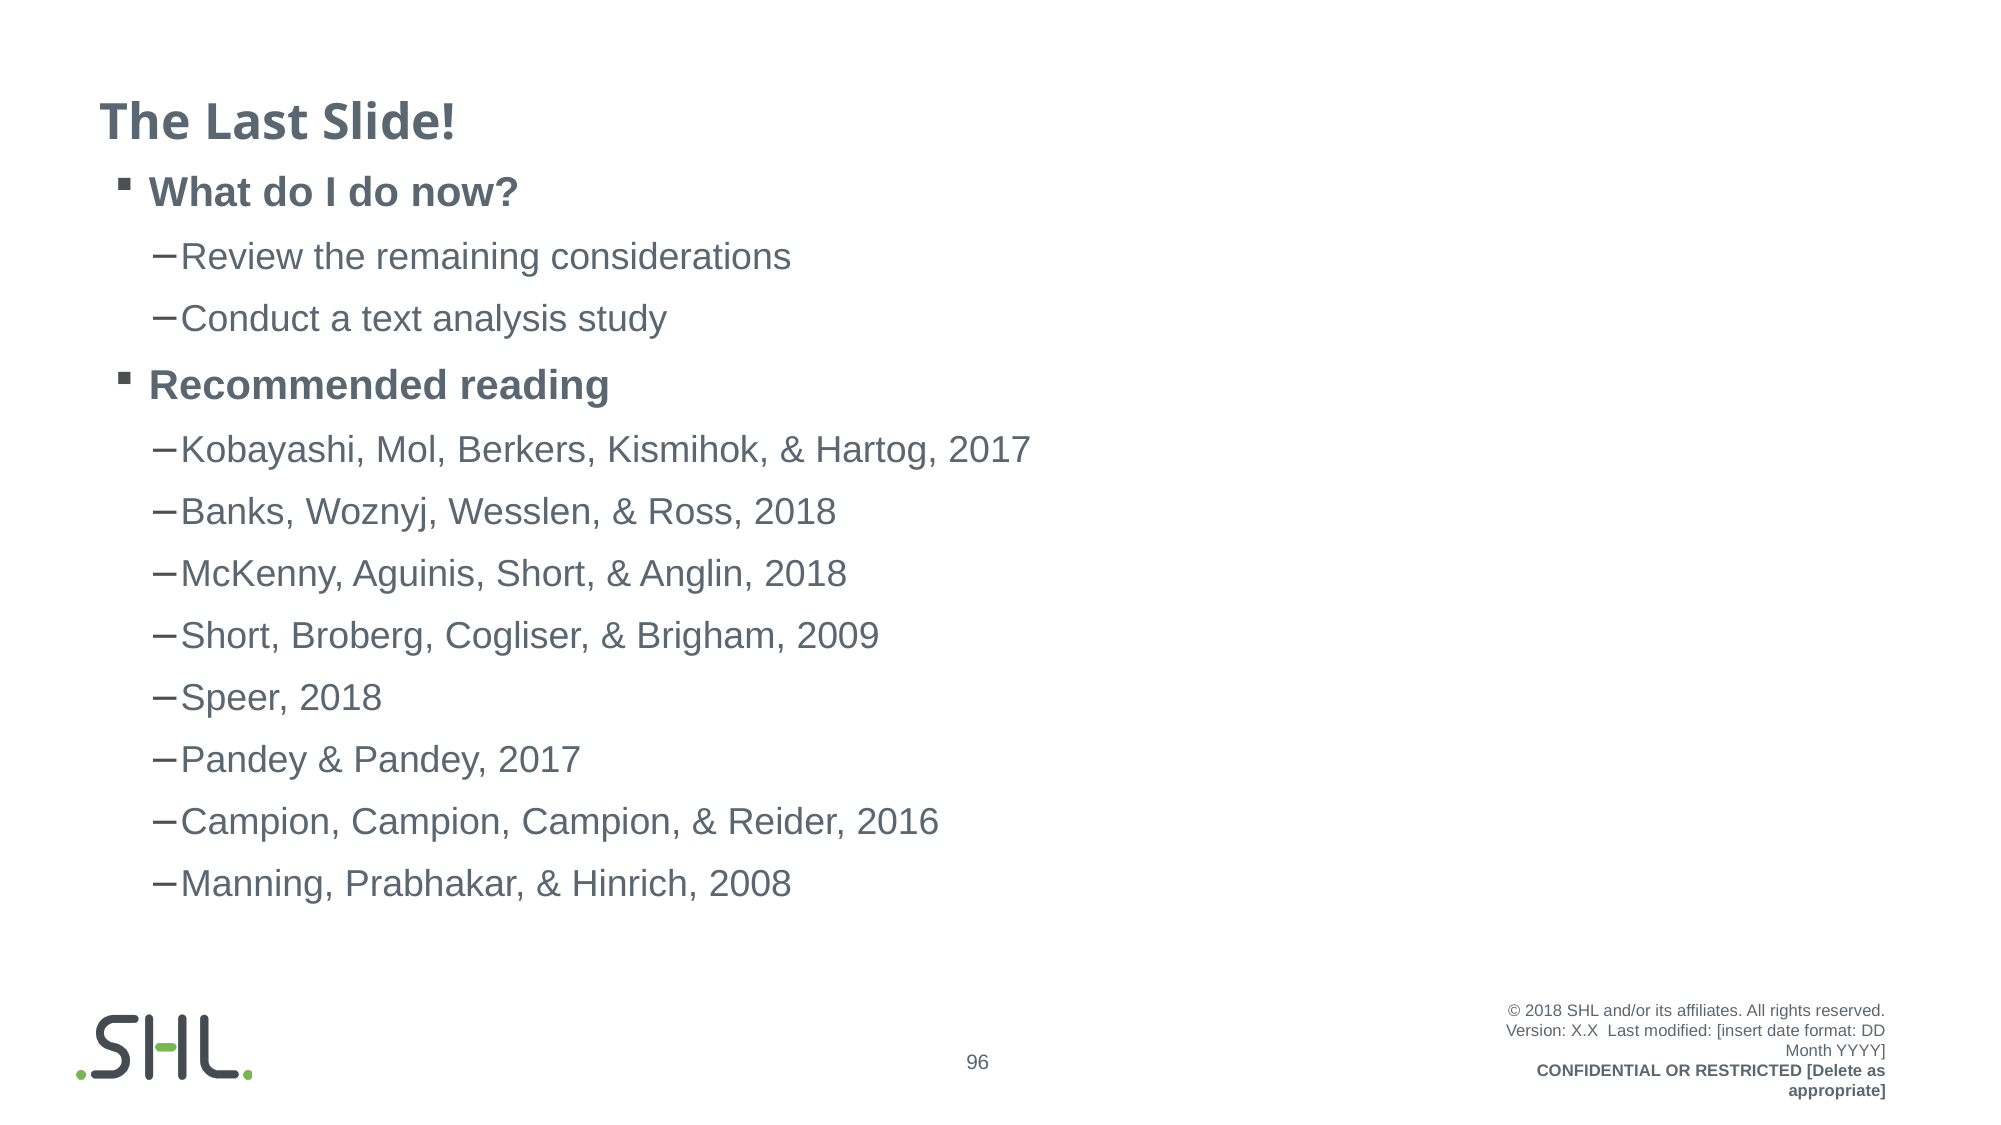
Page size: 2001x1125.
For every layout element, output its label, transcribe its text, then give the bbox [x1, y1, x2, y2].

picture [76, 1014, 253, 1089]
title The Last Slide! [99, 59, 1900, 157]
footer © 2018 SHL and/or its affiliates. All rights reserved. Version: X.X Last modified: [insert date format: DD Month YYYY] CONFIDENTIAL OR RESTRICTED [Delete as appropriate] [470, 1014, 1901, 1089]
list What do I do now? Review the remaining considerations Conduct a text analysis study Recommended reading Kobayashi, Mol, Berkers, Kismihok, & Hartog, 2017 Banks, Woznyj, Wesslen, & Ross, 2018 McKenny, Aguinis, Short, & Anglin, 2018 Short, Broberg, Cogliser, & Brigham, 2009 Speer, 2018 Pandey & Pandey, 2017 Campion, Campion, Campion, & Reider, 2016 Manning, Prabhakar, & Hinrich, 2008 [99, 157, 1898, 973]
